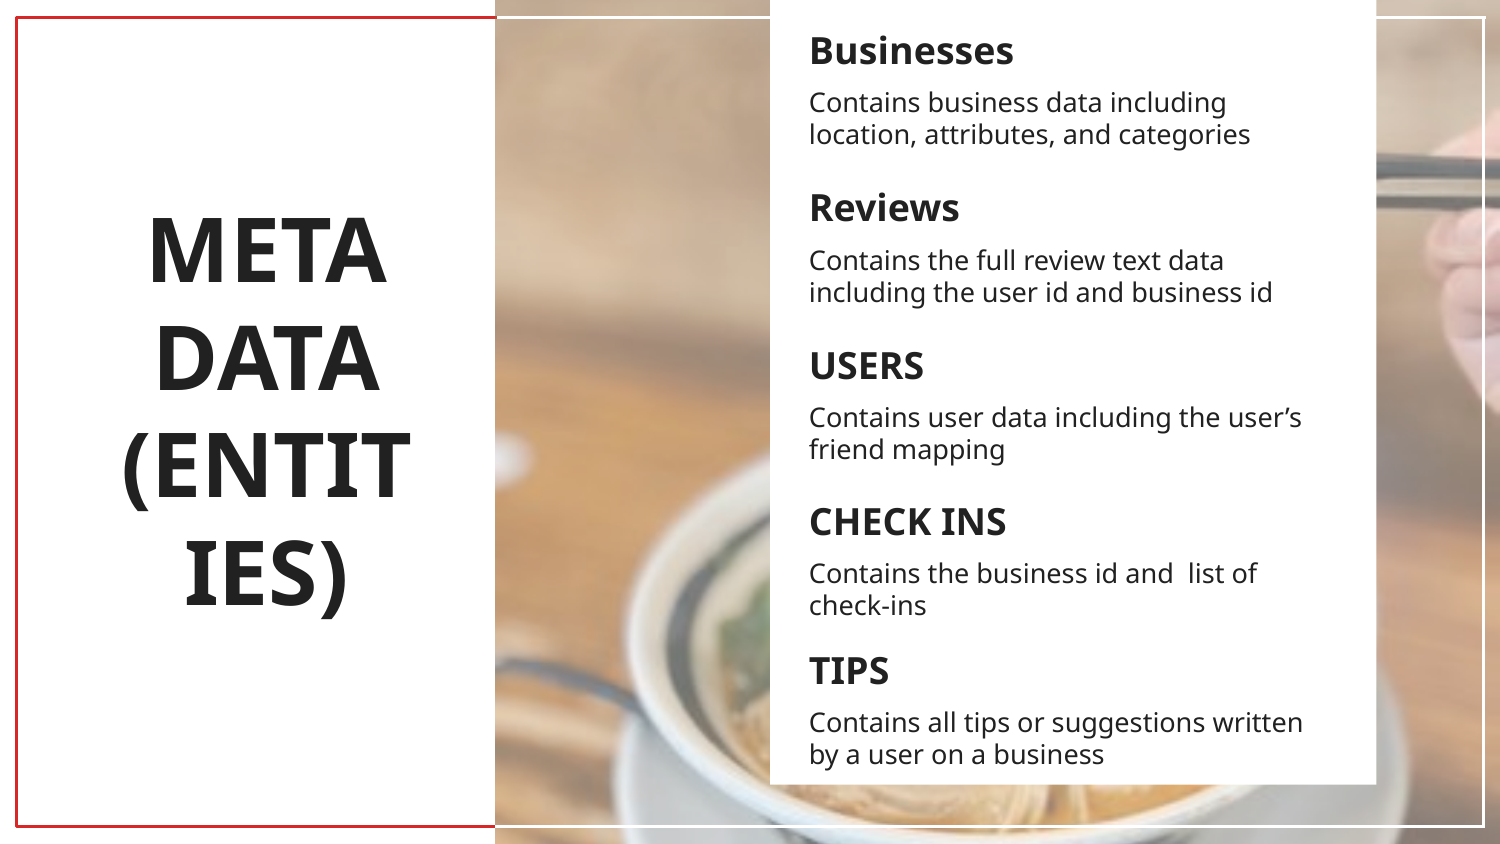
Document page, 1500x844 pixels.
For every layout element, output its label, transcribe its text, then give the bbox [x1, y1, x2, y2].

title METADATA (ENTITIES) [98, 310, 435, 506]
picture [495, 0, 1500, 844]
